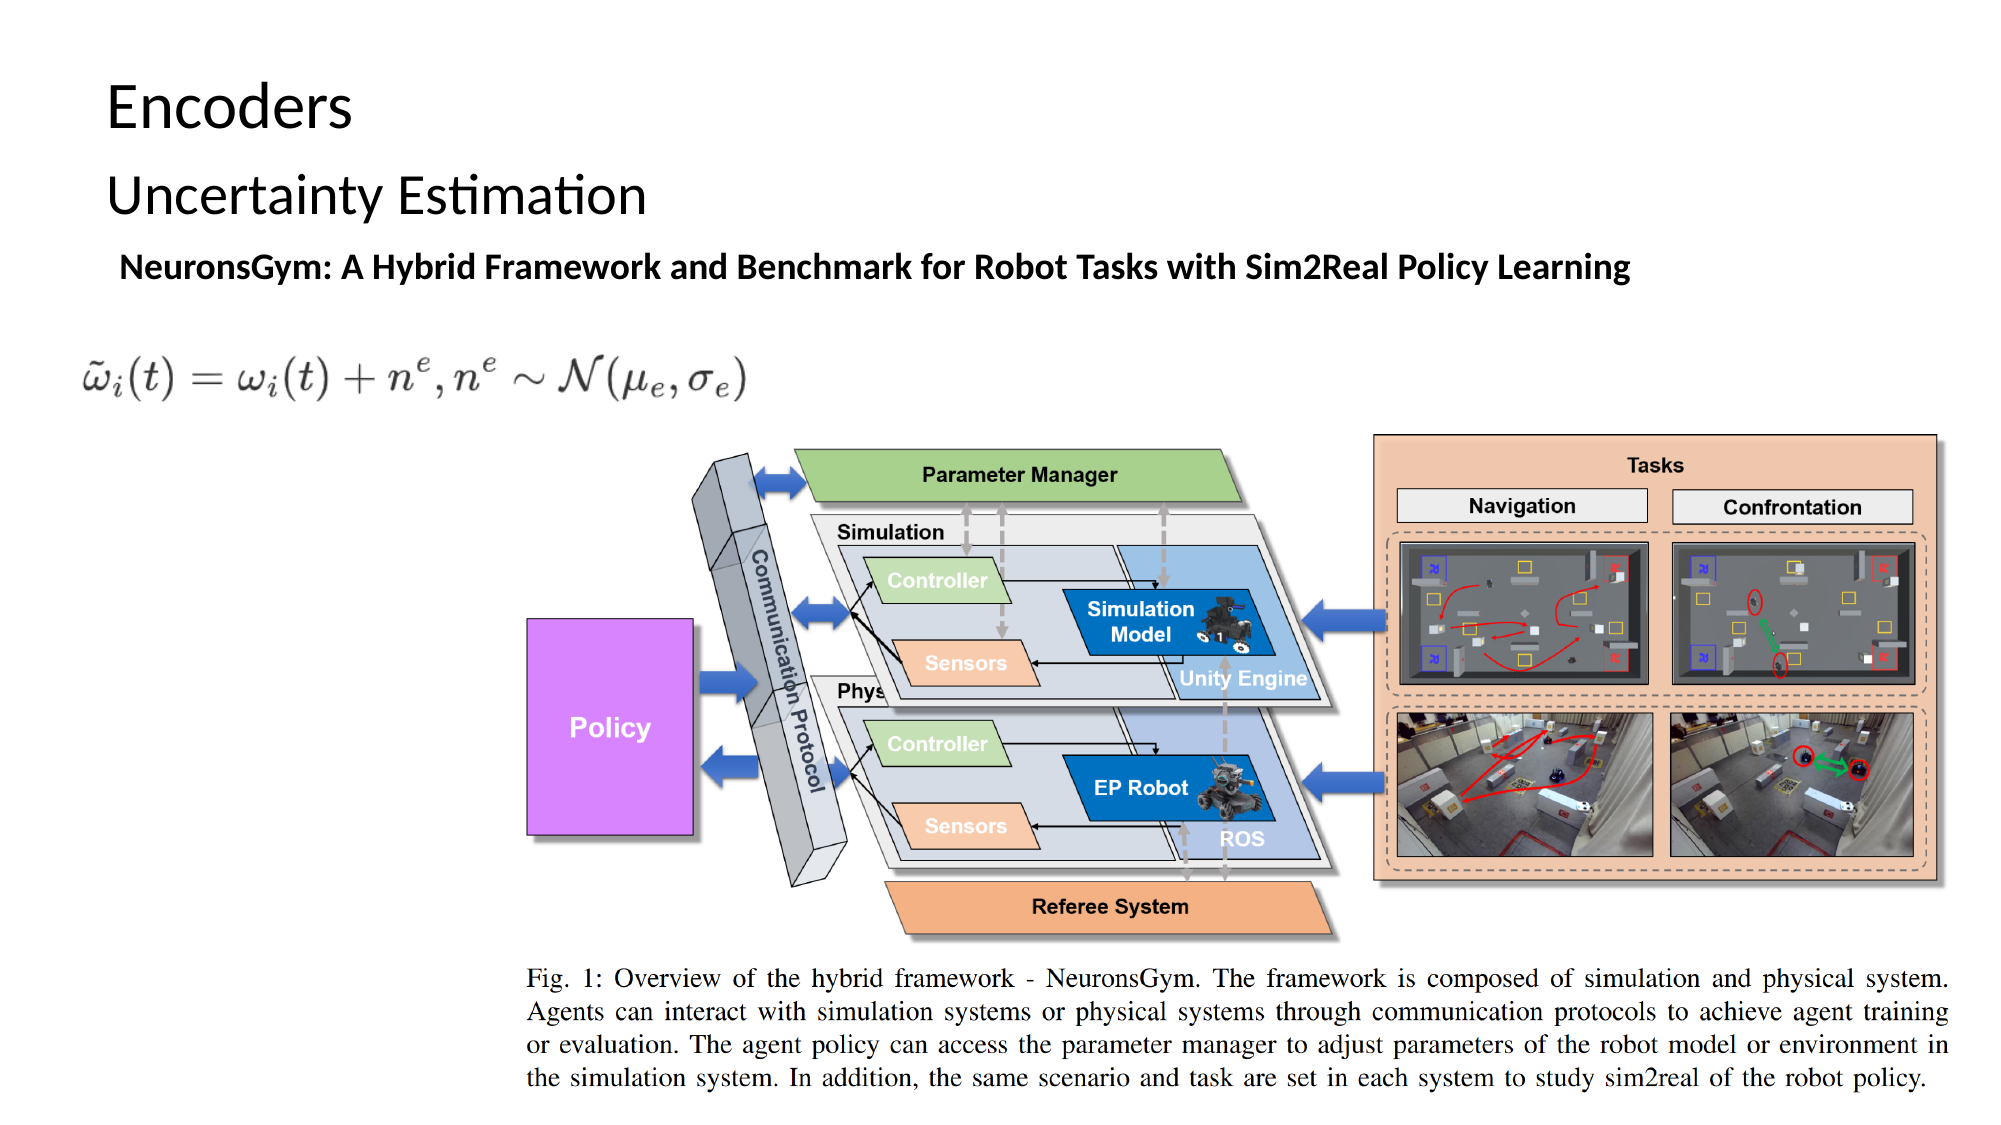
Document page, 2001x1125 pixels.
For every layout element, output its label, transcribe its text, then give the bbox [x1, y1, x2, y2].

text_box Encoders [92, 54, 538, 149]
text_box Uncertainty Estimation [92, 149, 875, 234]
picture [38, 324, 1961, 1102]
text_box NeuronsGym: A Hybrid Framework and Benchmark for Robot Tasks with Sim2Real Policy Learning [104, 234, 1864, 295]
